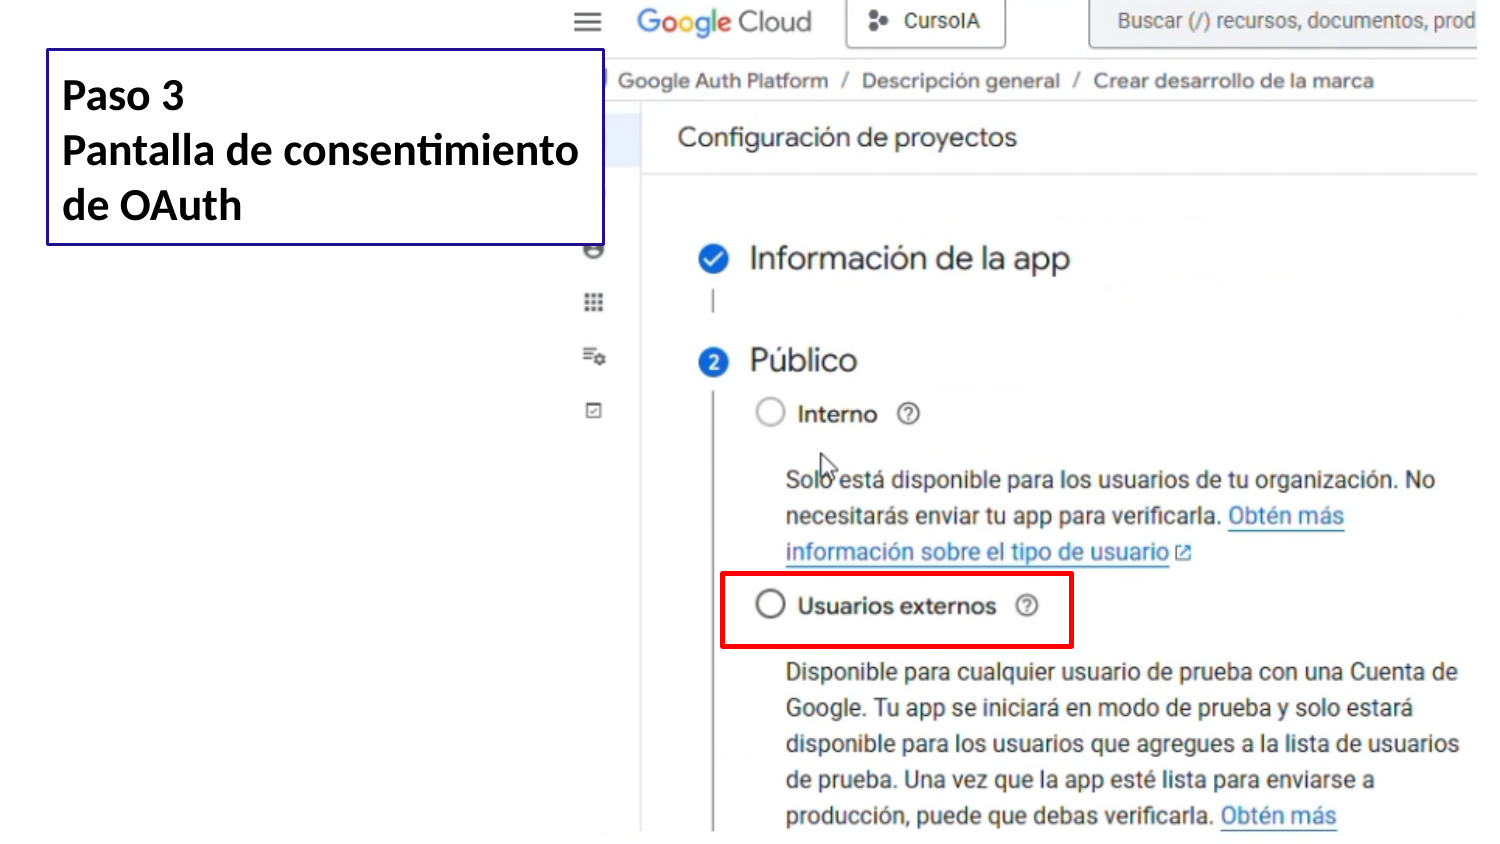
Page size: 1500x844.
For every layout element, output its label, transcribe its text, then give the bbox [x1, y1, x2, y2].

text_box Paso 3 Pantalla de consentimiento de OAuth [47, 49, 568, 245]
picture [573, 0, 1477, 844]
